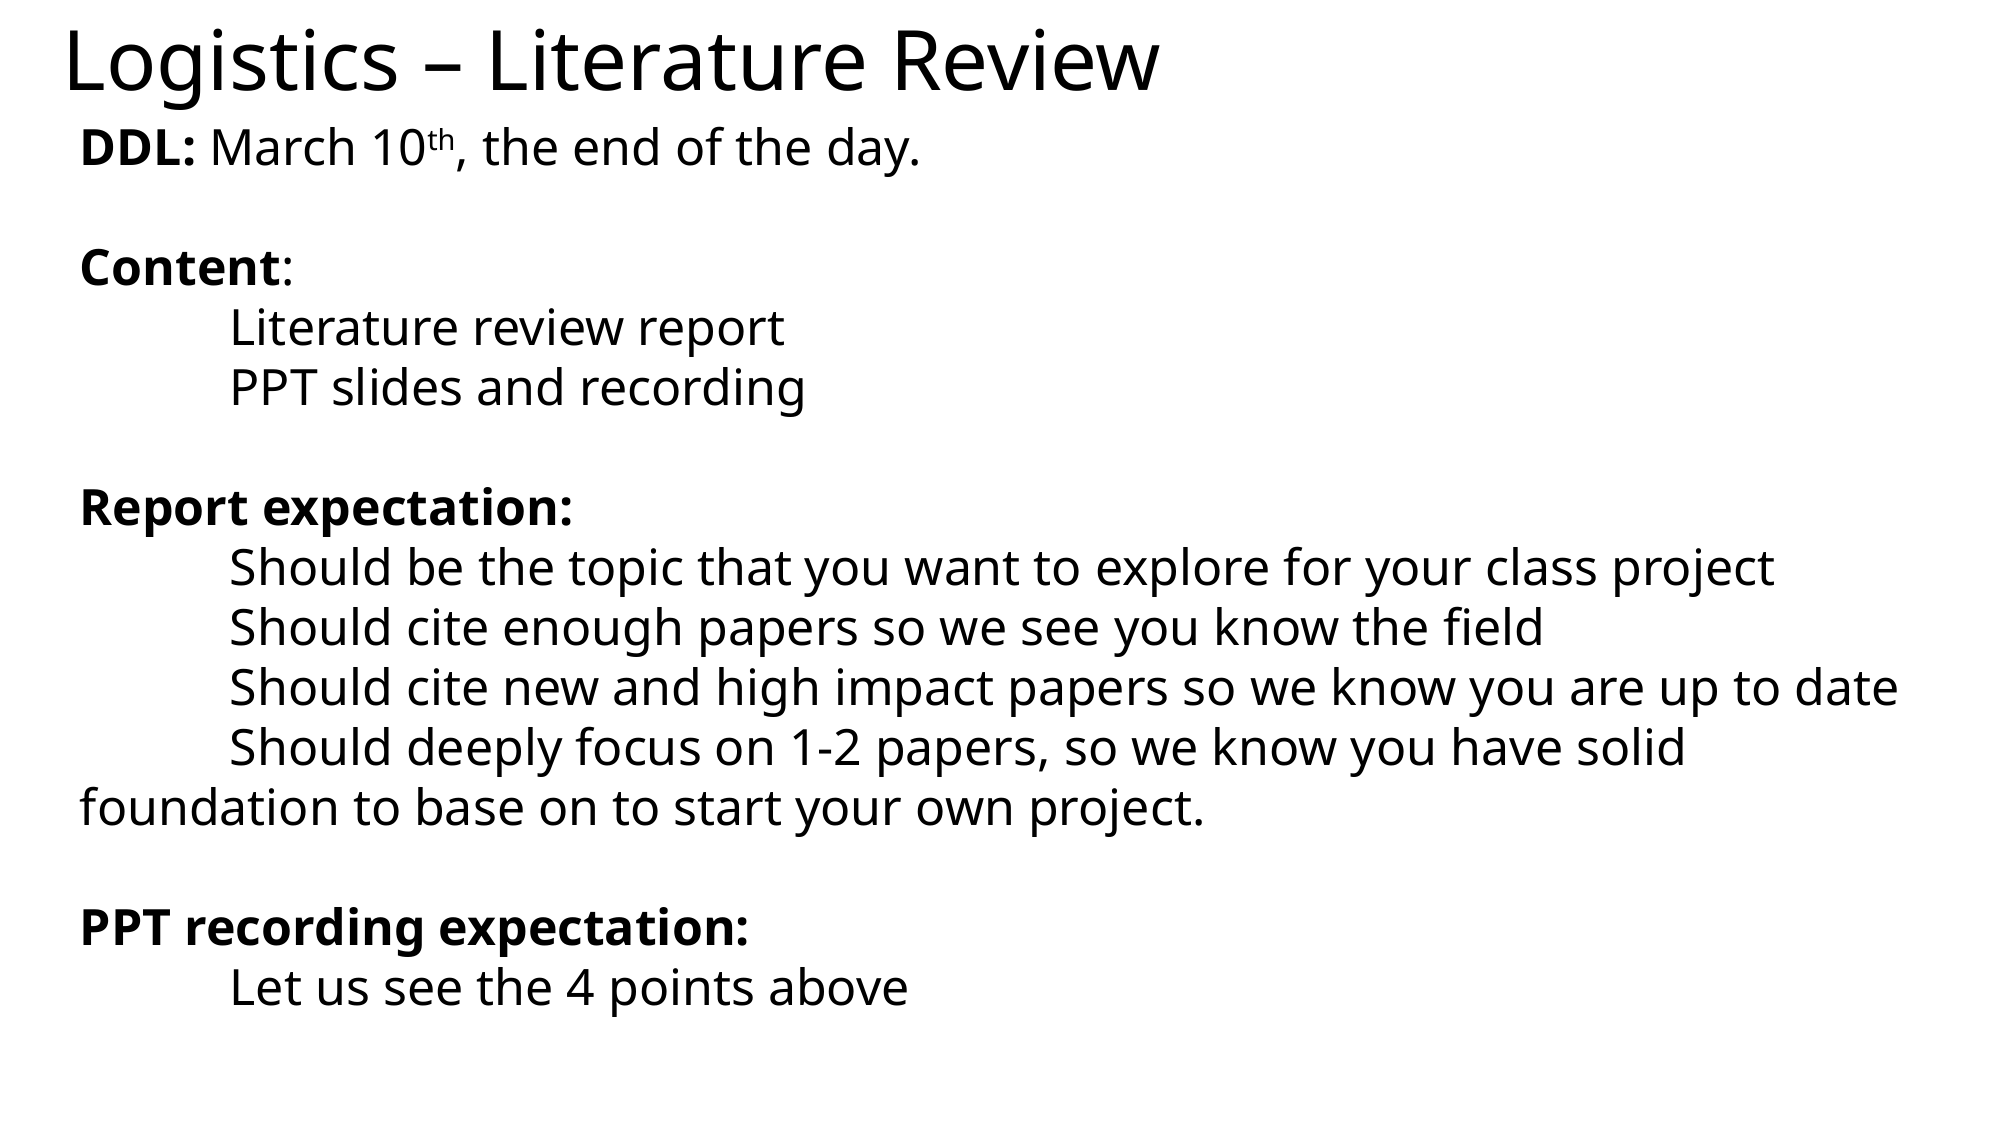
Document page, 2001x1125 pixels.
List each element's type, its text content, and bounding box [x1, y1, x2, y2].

text_box DDL: March 10th, the end of the day. Content: Literature review report PPT slides and recording Report expectation: Should be the topic that you want to explore for your class project Should cite enough papers so we see you know the field Should cite new and high impact papers so we know you are up to date Should deeply focus on 1-2 papers, so we know you have solid foundation to base on to start your own project. PPT recording expectation: Let us see the 4 points above [65, 108, 1935, 1024]
text_box Logistics – Literature Review [48, 0, 2000, 215]
